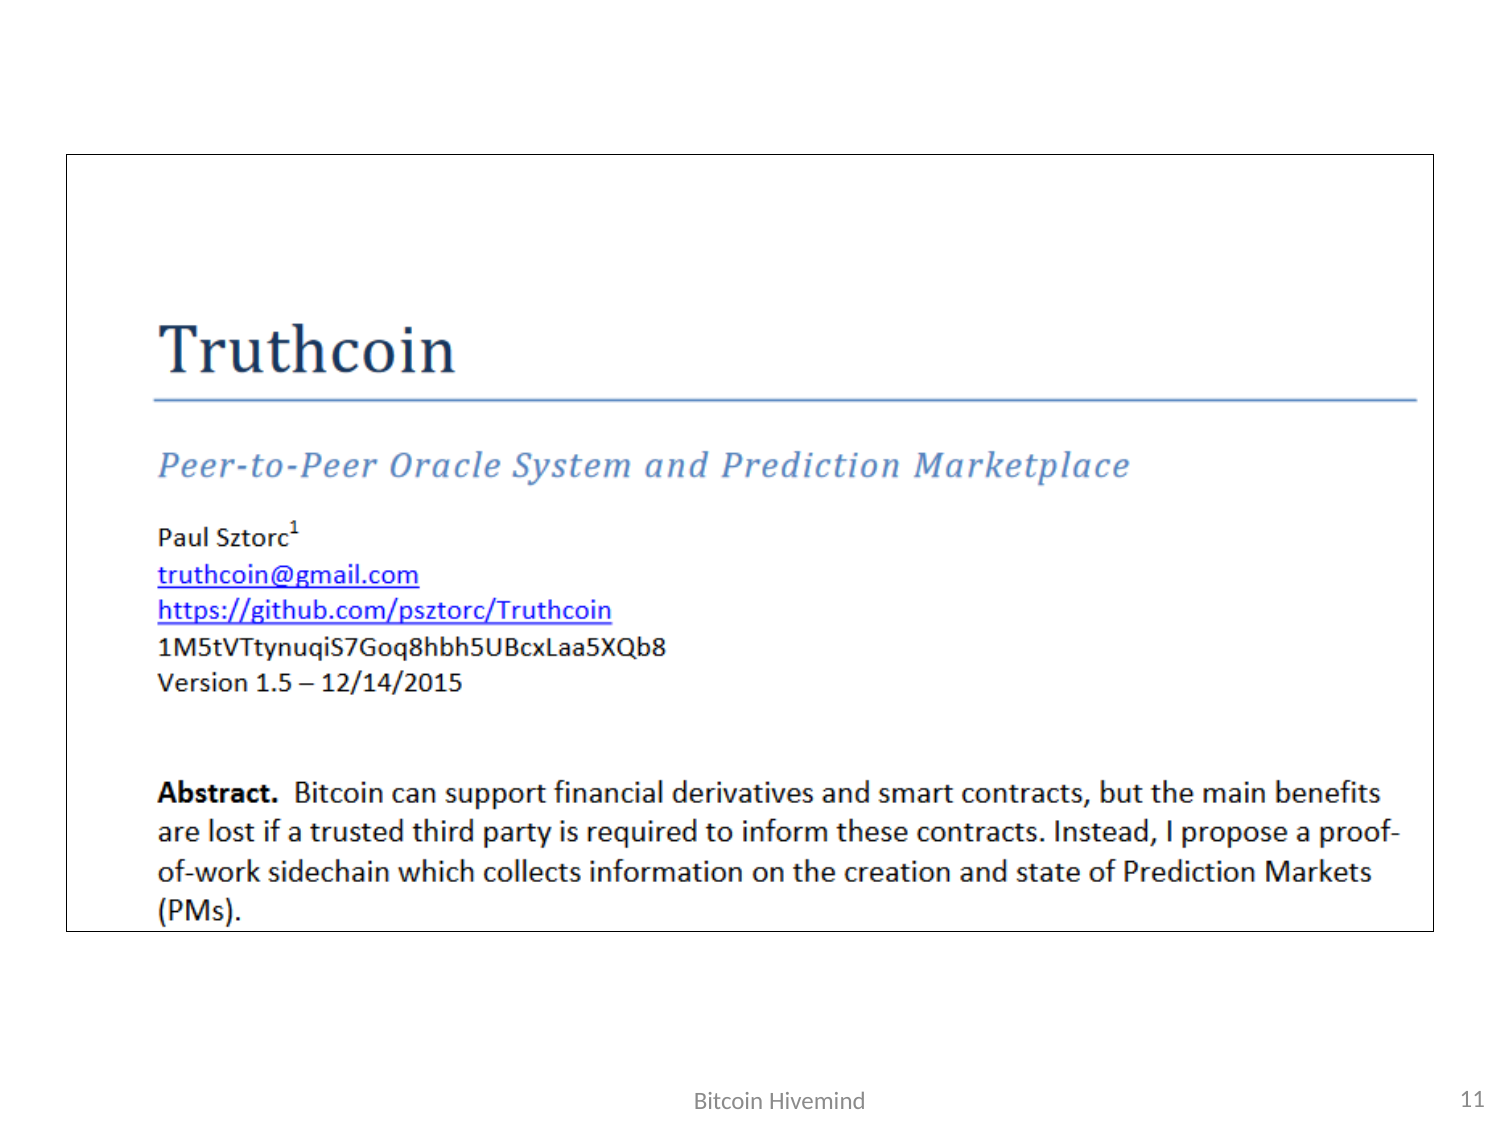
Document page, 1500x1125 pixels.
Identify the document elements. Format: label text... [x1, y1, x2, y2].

picture [66, 153, 1434, 932]
slide_number 11 [1162, 1068, 1500, 1125]
footer Bitcoin Hivemind [526, 1069, 1034, 1125]
